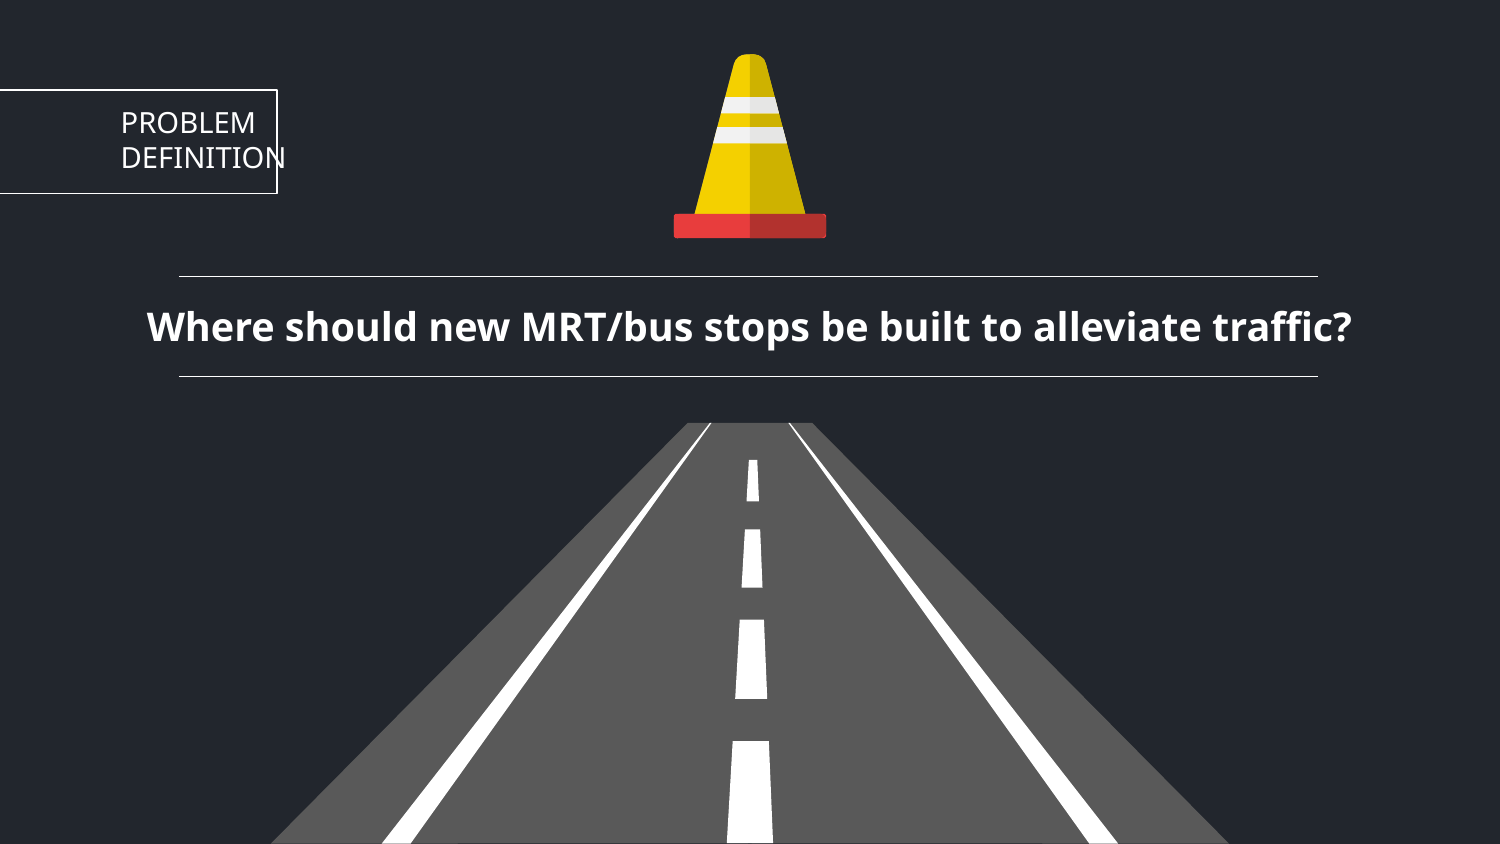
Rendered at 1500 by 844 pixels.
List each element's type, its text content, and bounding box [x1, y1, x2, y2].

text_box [673, 54, 827, 239]
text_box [106, 276, 1394, 377]
title PROBLEM DEFINITION [105, 62, 325, 218]
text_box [270, 422, 1230, 844]
